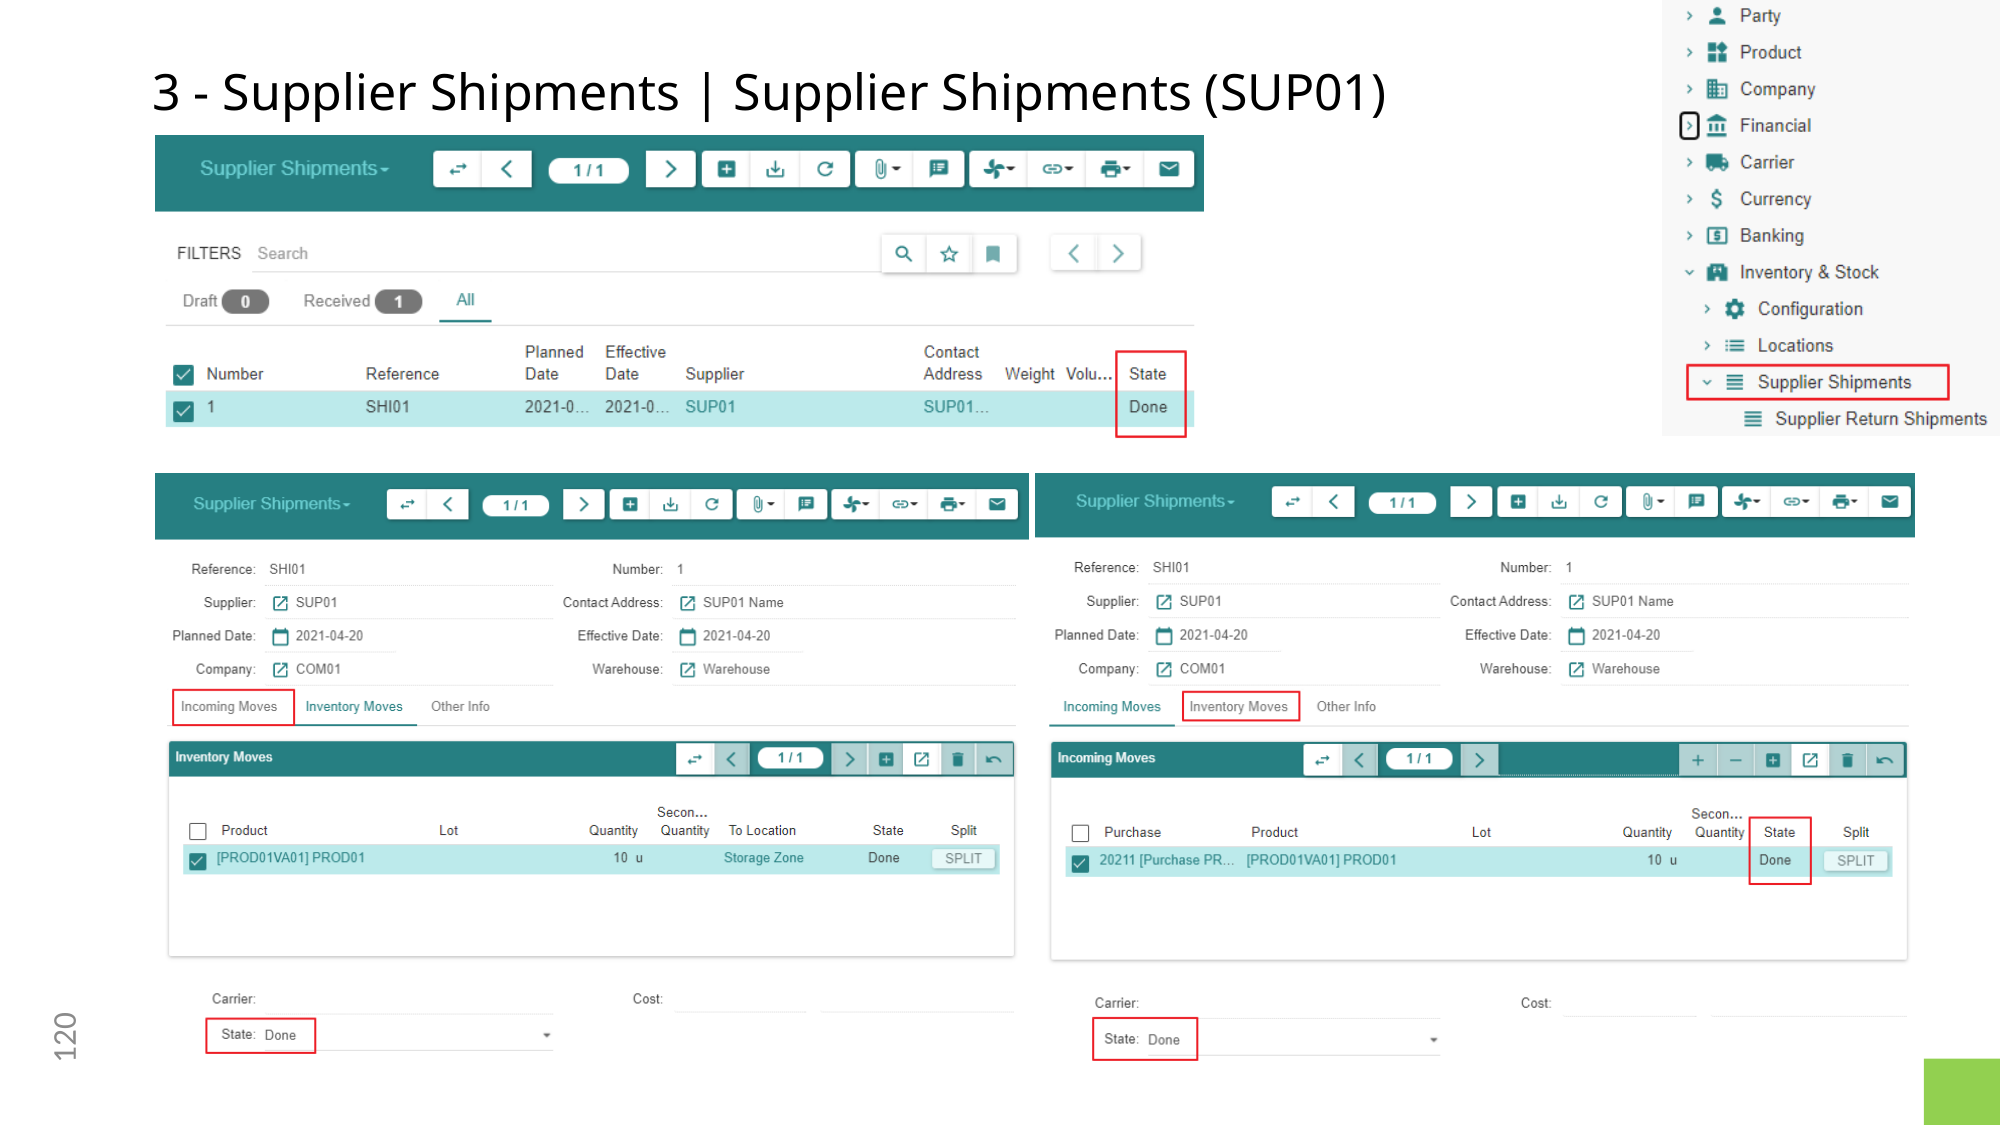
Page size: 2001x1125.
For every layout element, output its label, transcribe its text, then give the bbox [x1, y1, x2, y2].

picture [155, 473, 1029, 1066]
picture [1035, 473, 1915, 1066]
picture [1662, 0, 2000, 436]
picture [155, 135, 1204, 449]
slide_number 120 [32, 969, 93, 1108]
title 3 - Supplier Shipments | Supplier Shipments (SUP01) [137, 59, 1662, 136]
text_box [1923, 1058, 2000, 1125]
